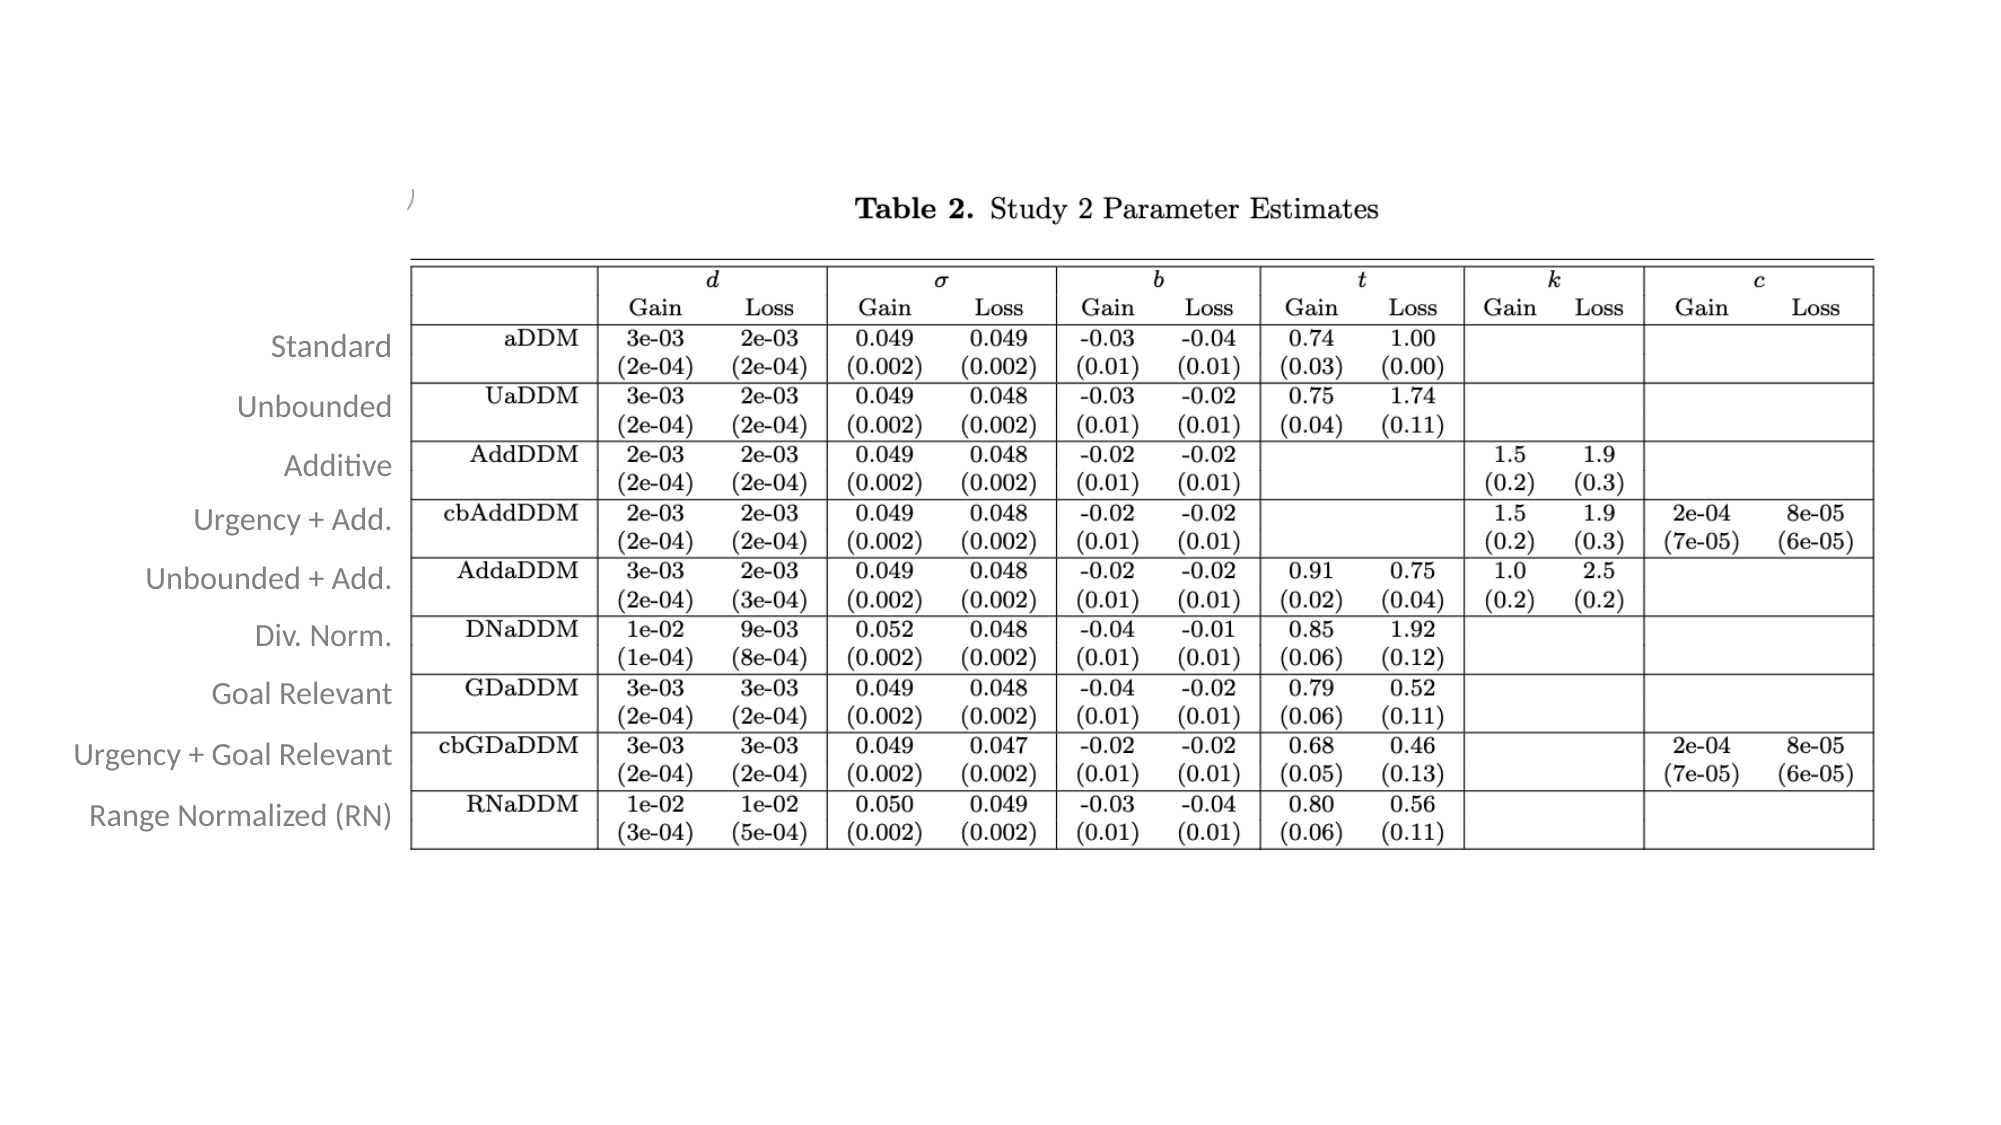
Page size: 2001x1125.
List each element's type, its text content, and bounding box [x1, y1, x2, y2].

text_box Unbounded + Add. [0, 550, 407, 604]
text_box Urgency + Goal Relevant [0, 725, 407, 779]
text_box Standard [56, 317, 407, 372]
picture [407, 189, 1879, 850]
text_box Unbounded [56, 377, 407, 431]
text_box Range Normalized (RN) [0, 786, 407, 840]
text_box Urgency + Add. [0, 490, 407, 545]
text_box Div. Norm. [0, 607, 407, 661]
text_box Additive [56, 436, 407, 490]
text_box Goal Relevant [0, 664, 407, 718]
